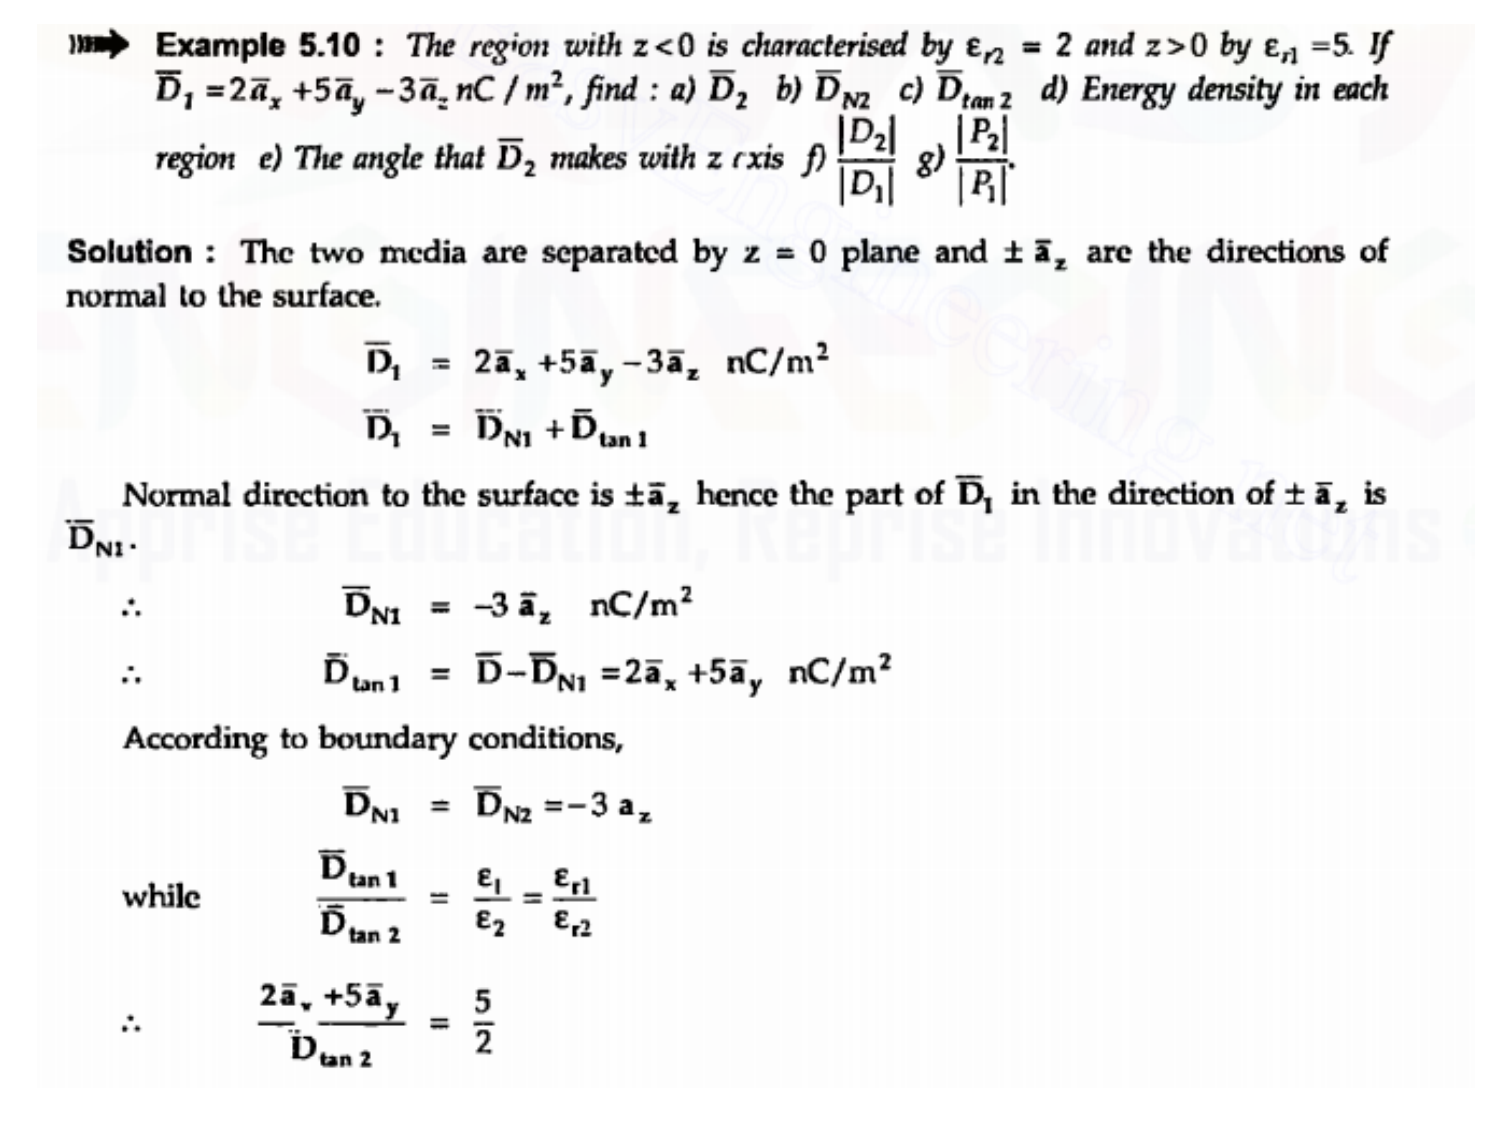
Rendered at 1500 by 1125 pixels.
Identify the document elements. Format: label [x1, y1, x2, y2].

list [37, 24, 1476, 1088]
